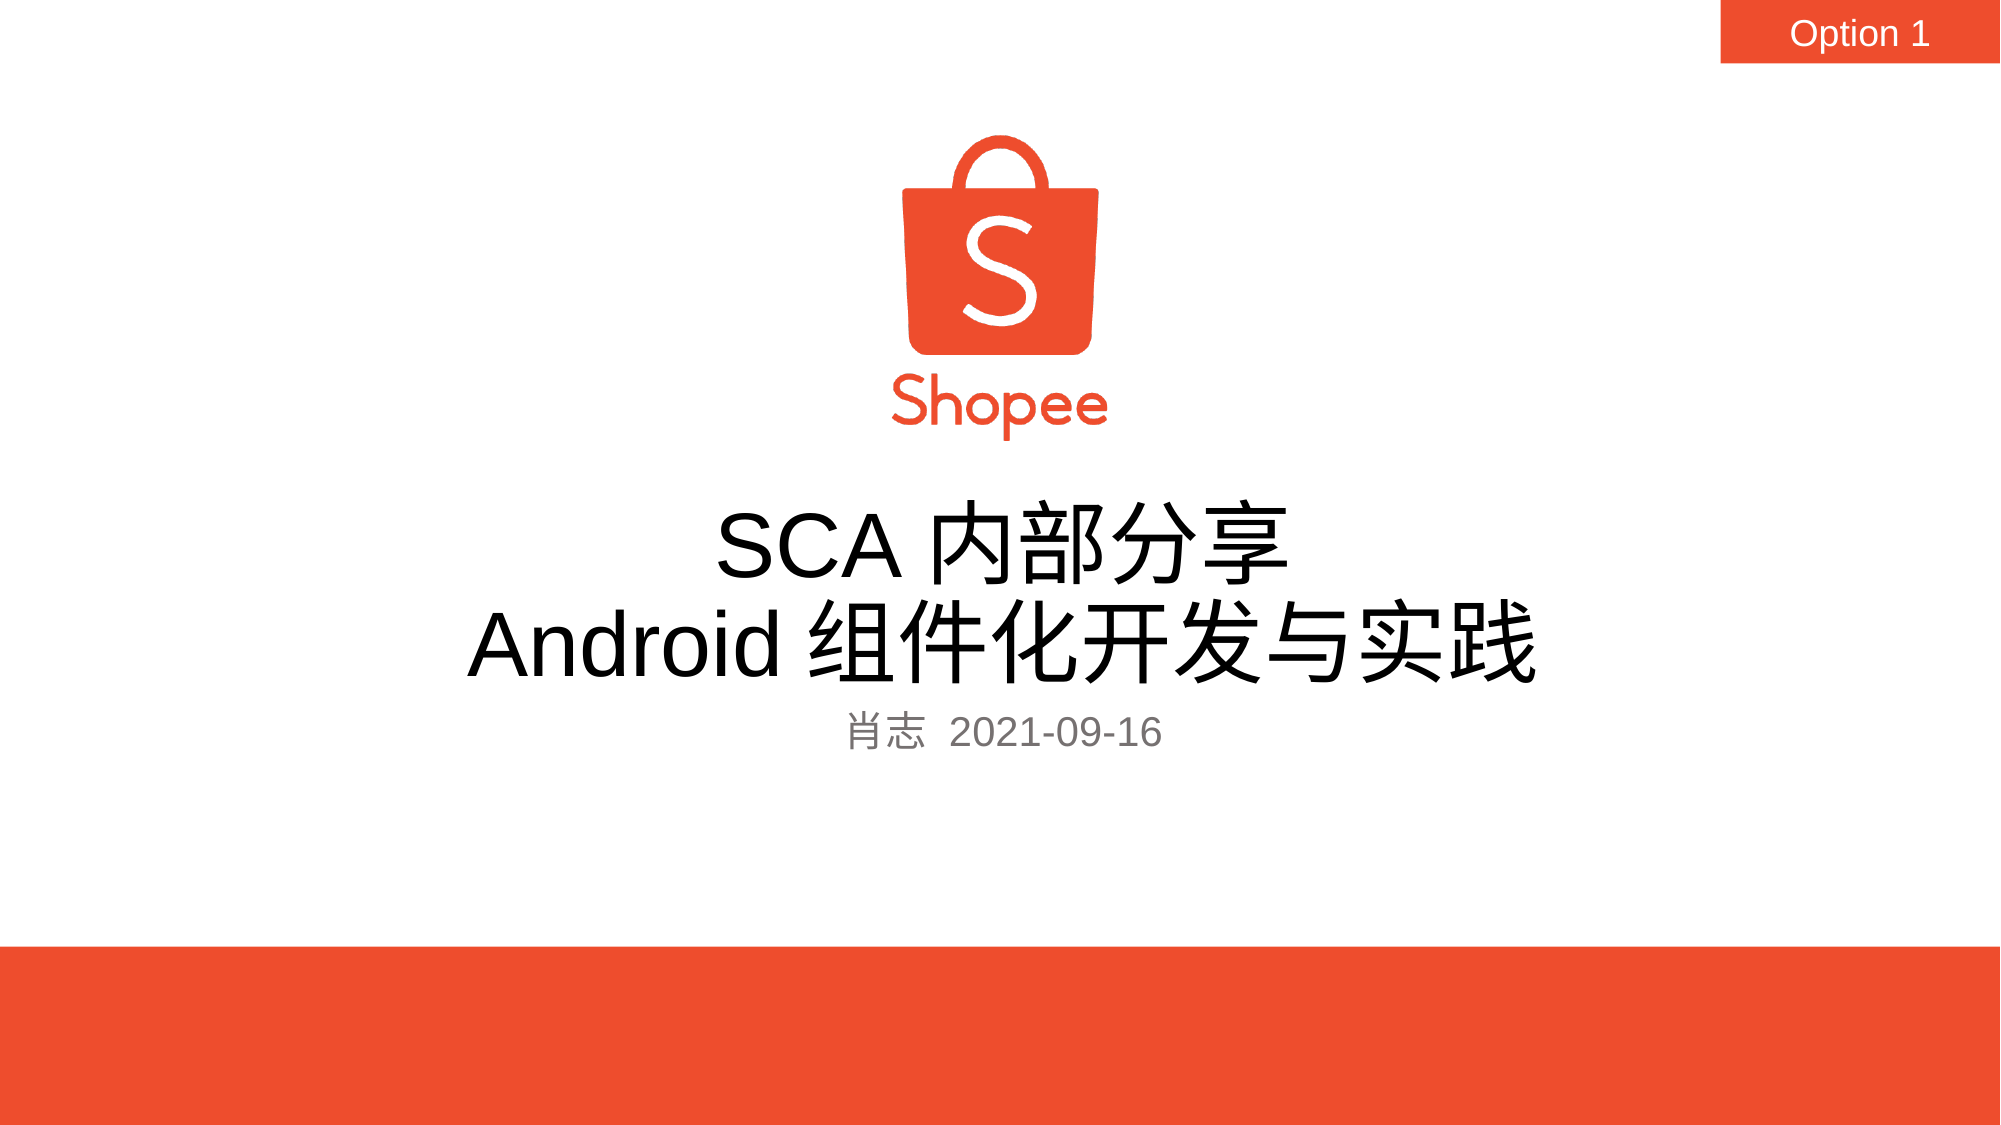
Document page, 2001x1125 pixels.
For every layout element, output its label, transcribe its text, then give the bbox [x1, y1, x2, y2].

subtitle 肖志 2021-09-16 [122, 702, 1885, 796]
picture [890, 134, 1108, 442]
title SCA内部分享 Android组件化开发与实践 [122, 471, 1885, 702]
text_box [1720, 0, 2000, 64]
